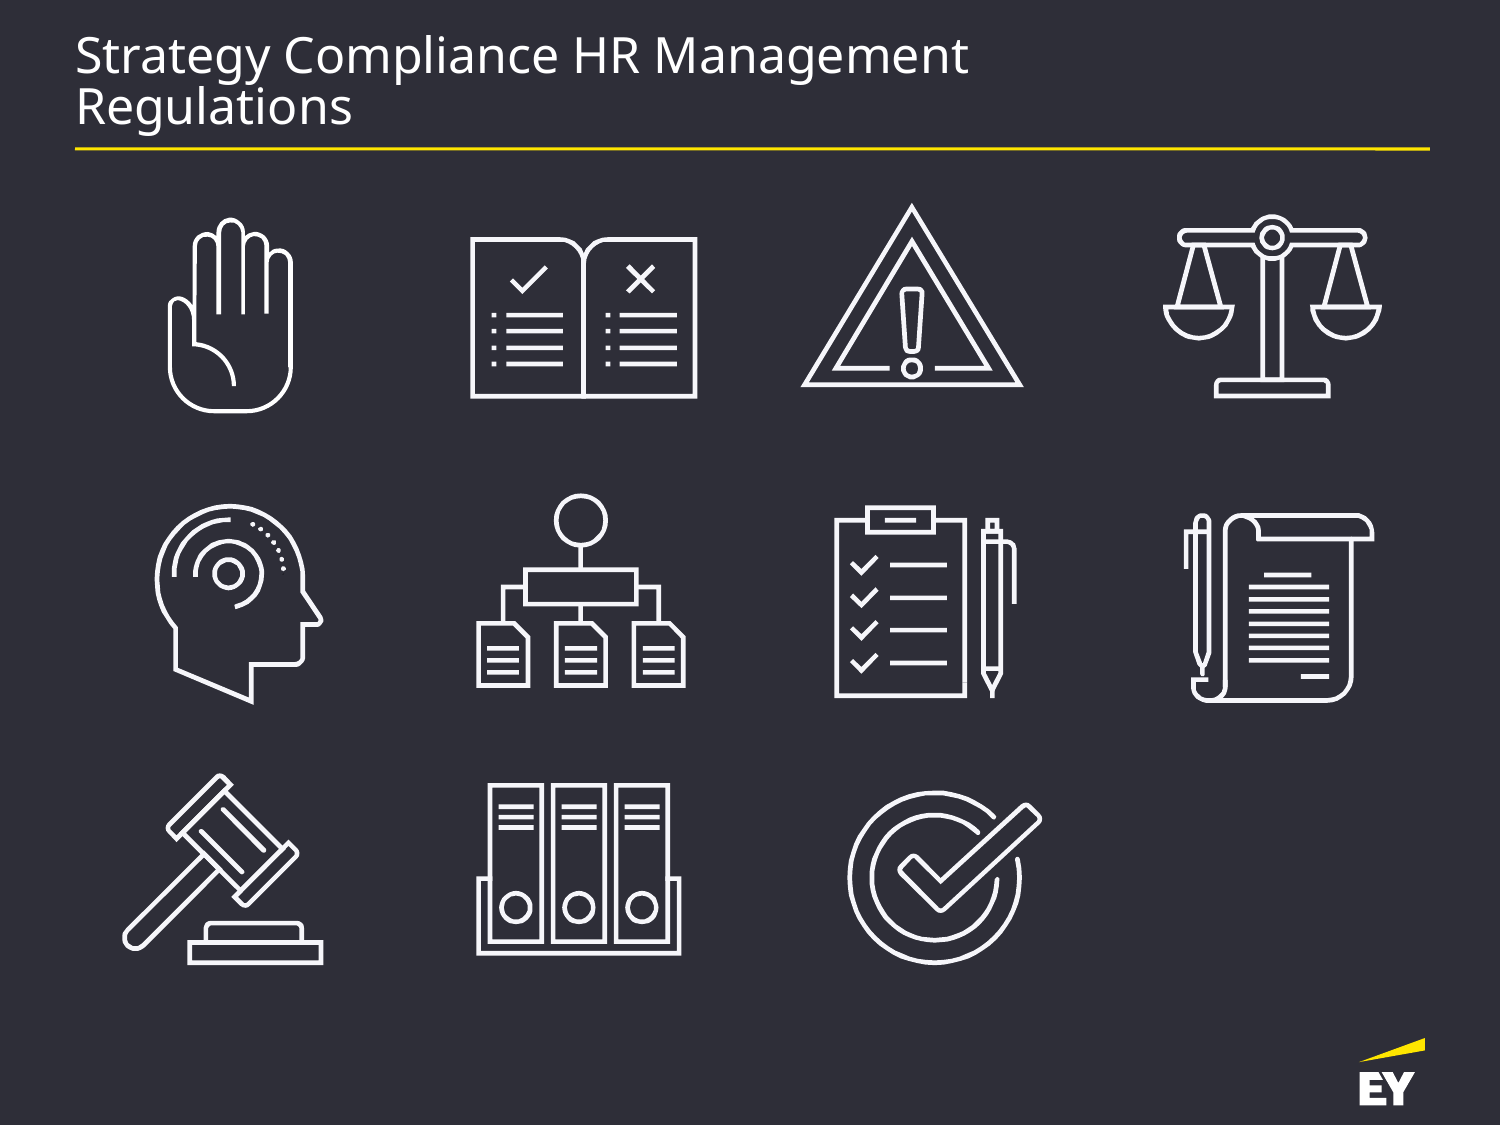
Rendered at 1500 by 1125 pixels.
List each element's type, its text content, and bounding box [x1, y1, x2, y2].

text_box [834, 505, 1017, 699]
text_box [1162, 214, 1382, 399]
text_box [800, 202, 1025, 388]
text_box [476, 782, 682, 956]
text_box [122, 773, 324, 966]
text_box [470, 236, 698, 399]
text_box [476, 493, 686, 688]
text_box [154, 503, 324, 706]
title Strategy Compliance HR Management Regulations [75, 33, 1425, 131]
text_box [167, 217, 293, 414]
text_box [1183, 512, 1375, 704]
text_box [847, 790, 1043, 966]
